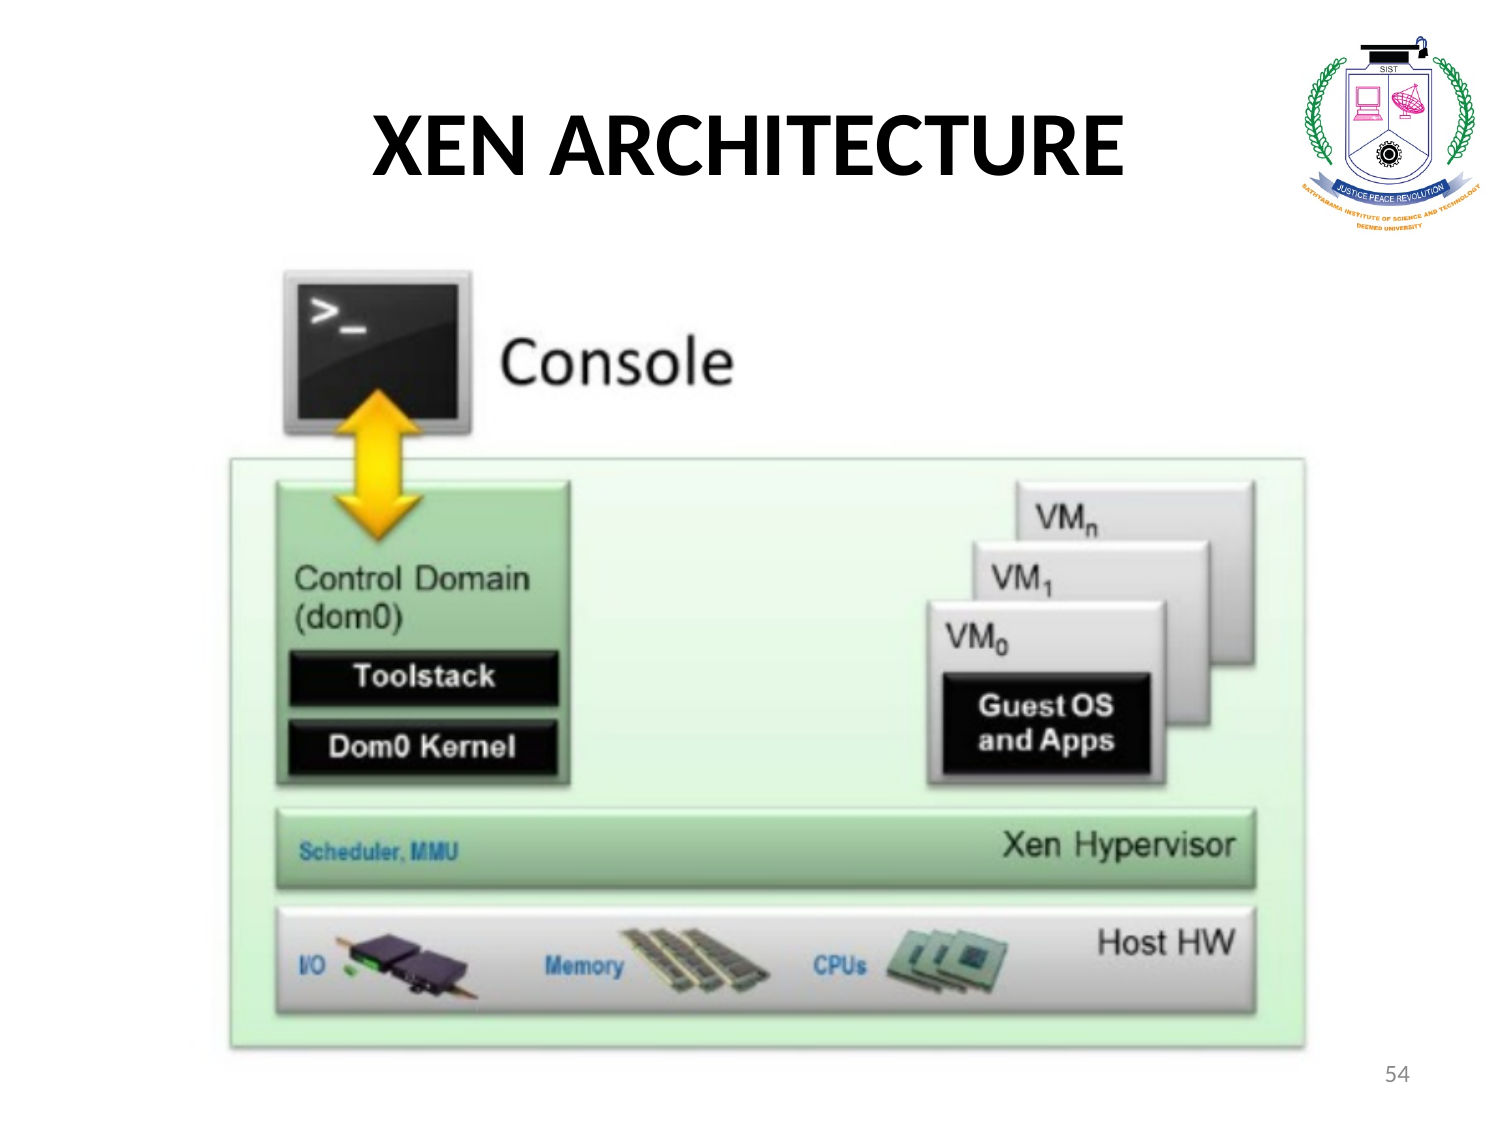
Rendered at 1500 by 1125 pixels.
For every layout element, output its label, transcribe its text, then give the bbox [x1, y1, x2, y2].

slide_number 54 [1352, 1042, 1425, 1103]
title XEN ARCHITECTURE [75, 45, 1425, 233]
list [170, 219, 1357, 1095]
picture [1280, 30, 1500, 251]
